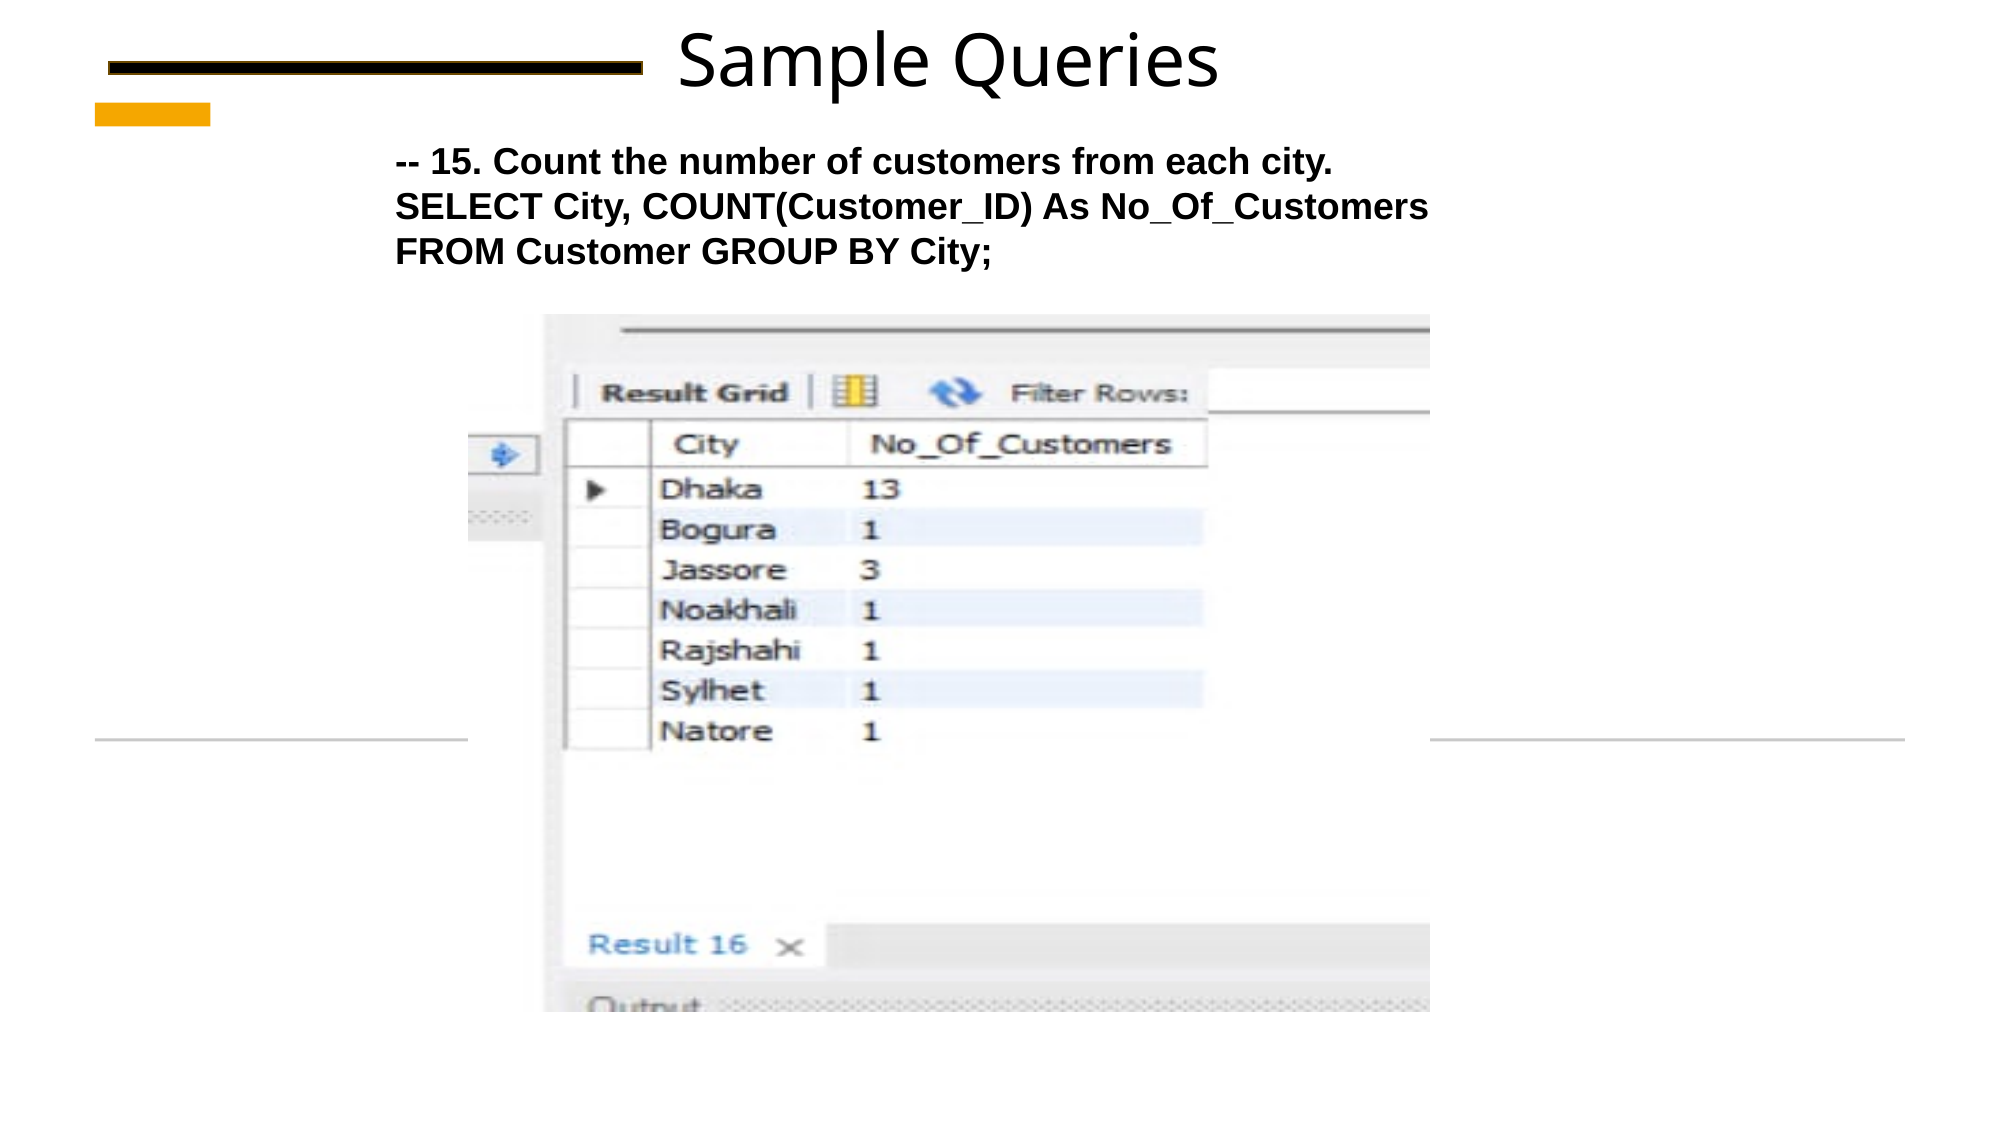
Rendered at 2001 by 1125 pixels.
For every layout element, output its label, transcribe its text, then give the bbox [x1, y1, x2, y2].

text_box [108, 61, 643, 75]
picture [468, 314, 1430, 1012]
title Sample Queries [581, 15, 1317, 110]
text_box -- 15. Count the number of customers from each city. SELECT City, COUNT(Customer_ID) As No_Of_Customers FROM Customer GROUP BY City; [380, 130, 1519, 280]
